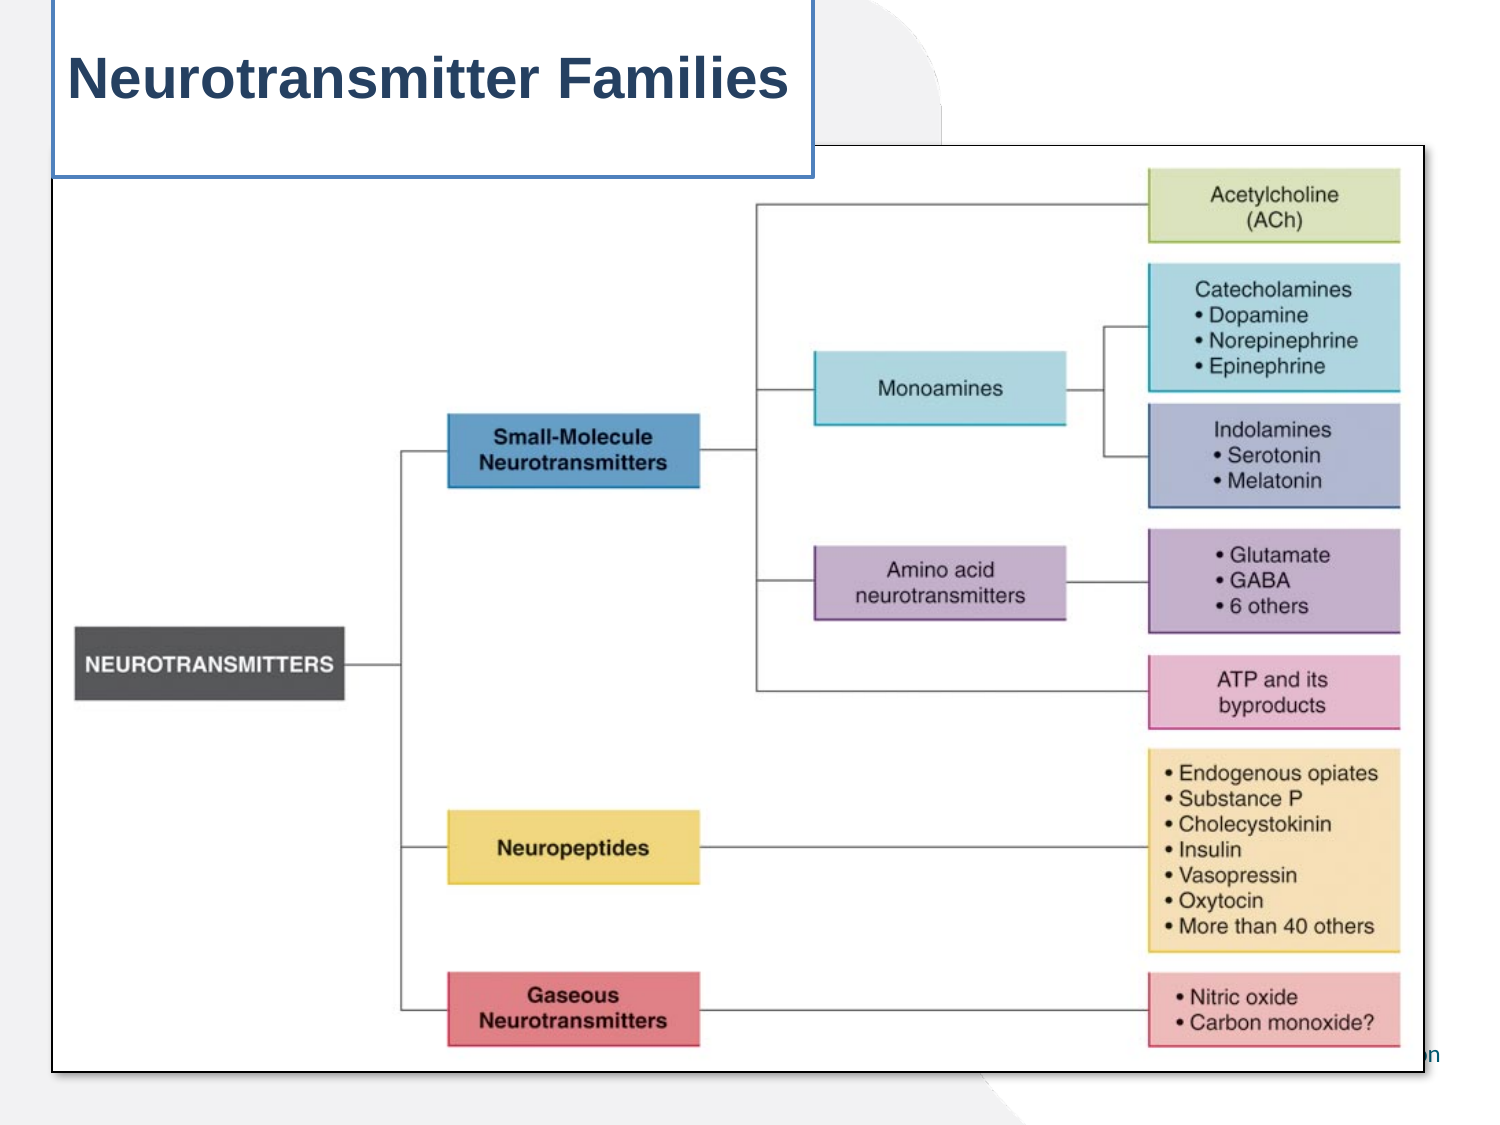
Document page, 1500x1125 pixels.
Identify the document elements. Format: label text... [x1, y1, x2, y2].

title Neurotransmitter Families [51, 0, 815, 145]
picture [52, 0, 1424, 1072]
picture [0, 0, 1026, 1125]
